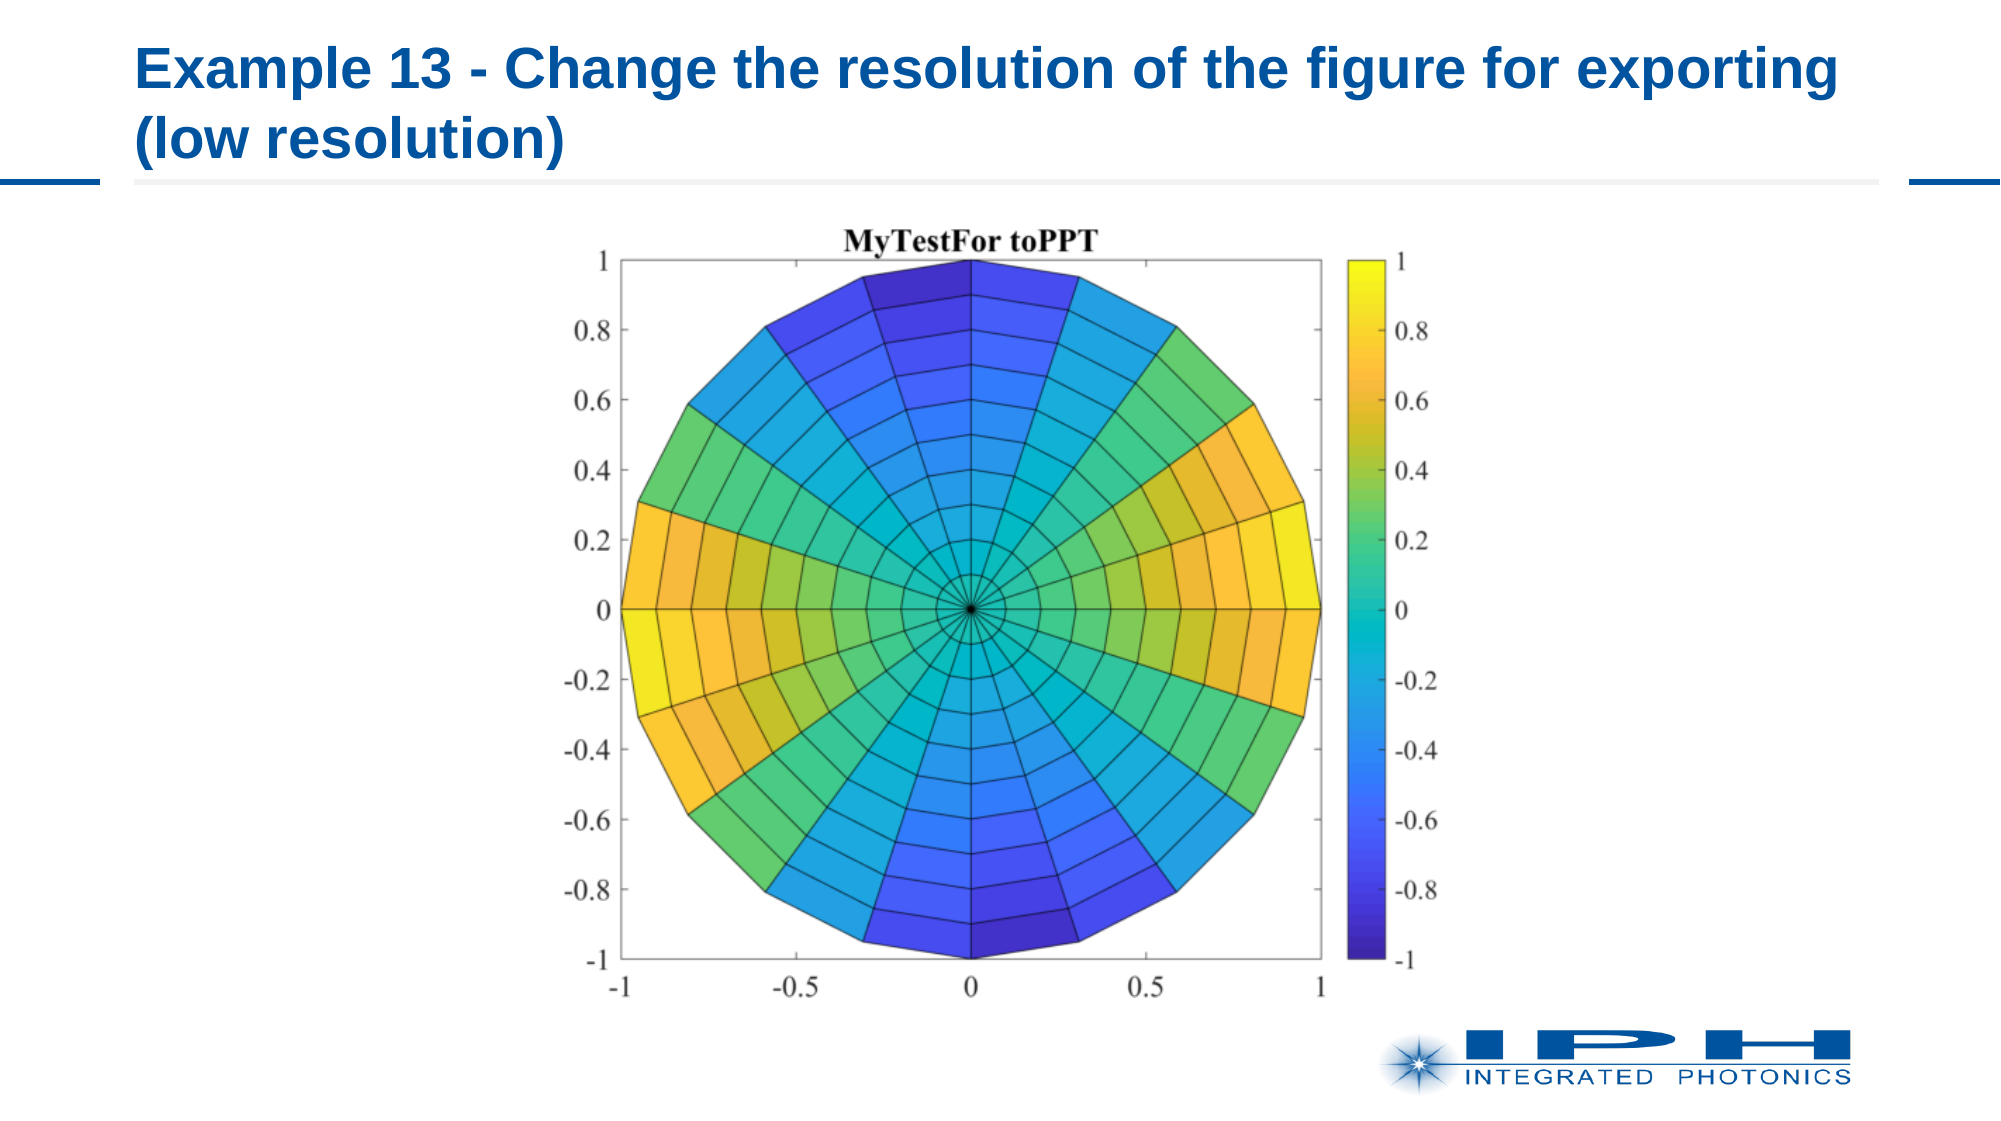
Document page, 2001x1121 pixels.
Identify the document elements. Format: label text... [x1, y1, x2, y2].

picture [564, 228, 1438, 999]
picture [1375, 1029, 1851, 1097]
title Example 13 - Change the resolution of the figure for exporting (low resolution) [134, 30, 1880, 168]
